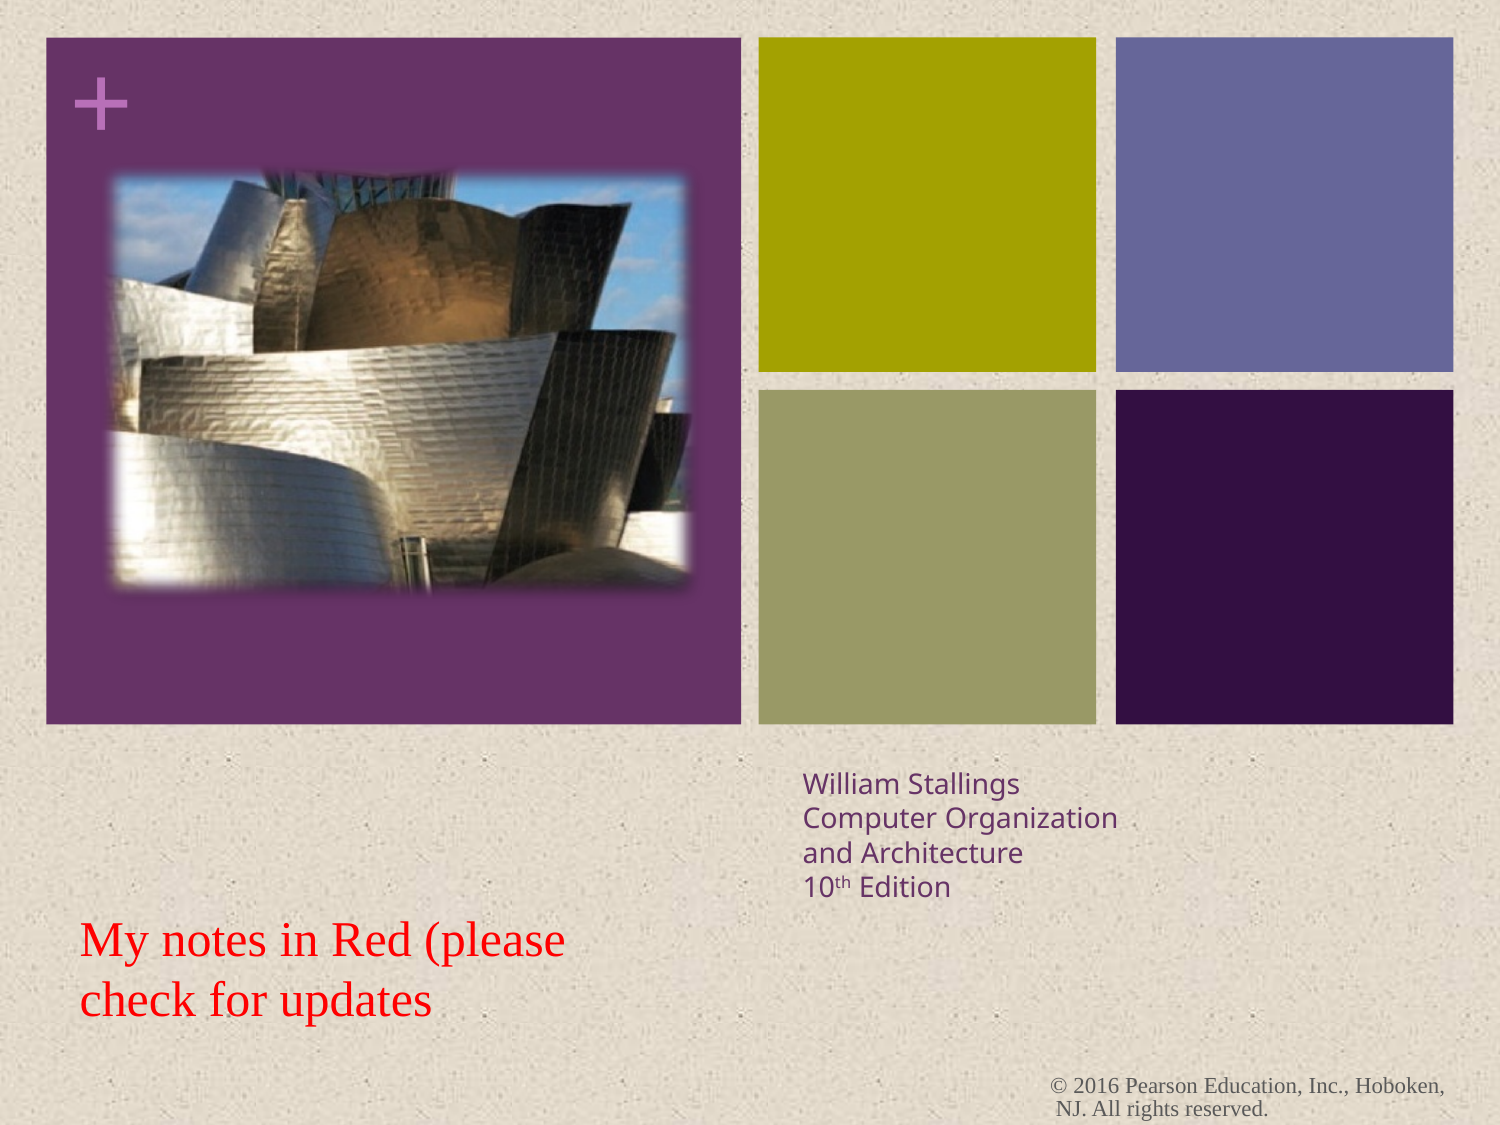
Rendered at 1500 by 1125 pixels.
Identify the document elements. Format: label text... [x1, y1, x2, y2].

picture [0, 0, 1500, 1125]
footer © 2016 Pearson Education, Inc., Hoboken, NJ. All rights reserved. [1035, 1054, 1465, 1114]
text_box My notes in Red (please check for updates [64, 898, 609, 1094]
title William Stallings Computer Organization and Architecture 10th Edition [787, 758, 1450, 912]
